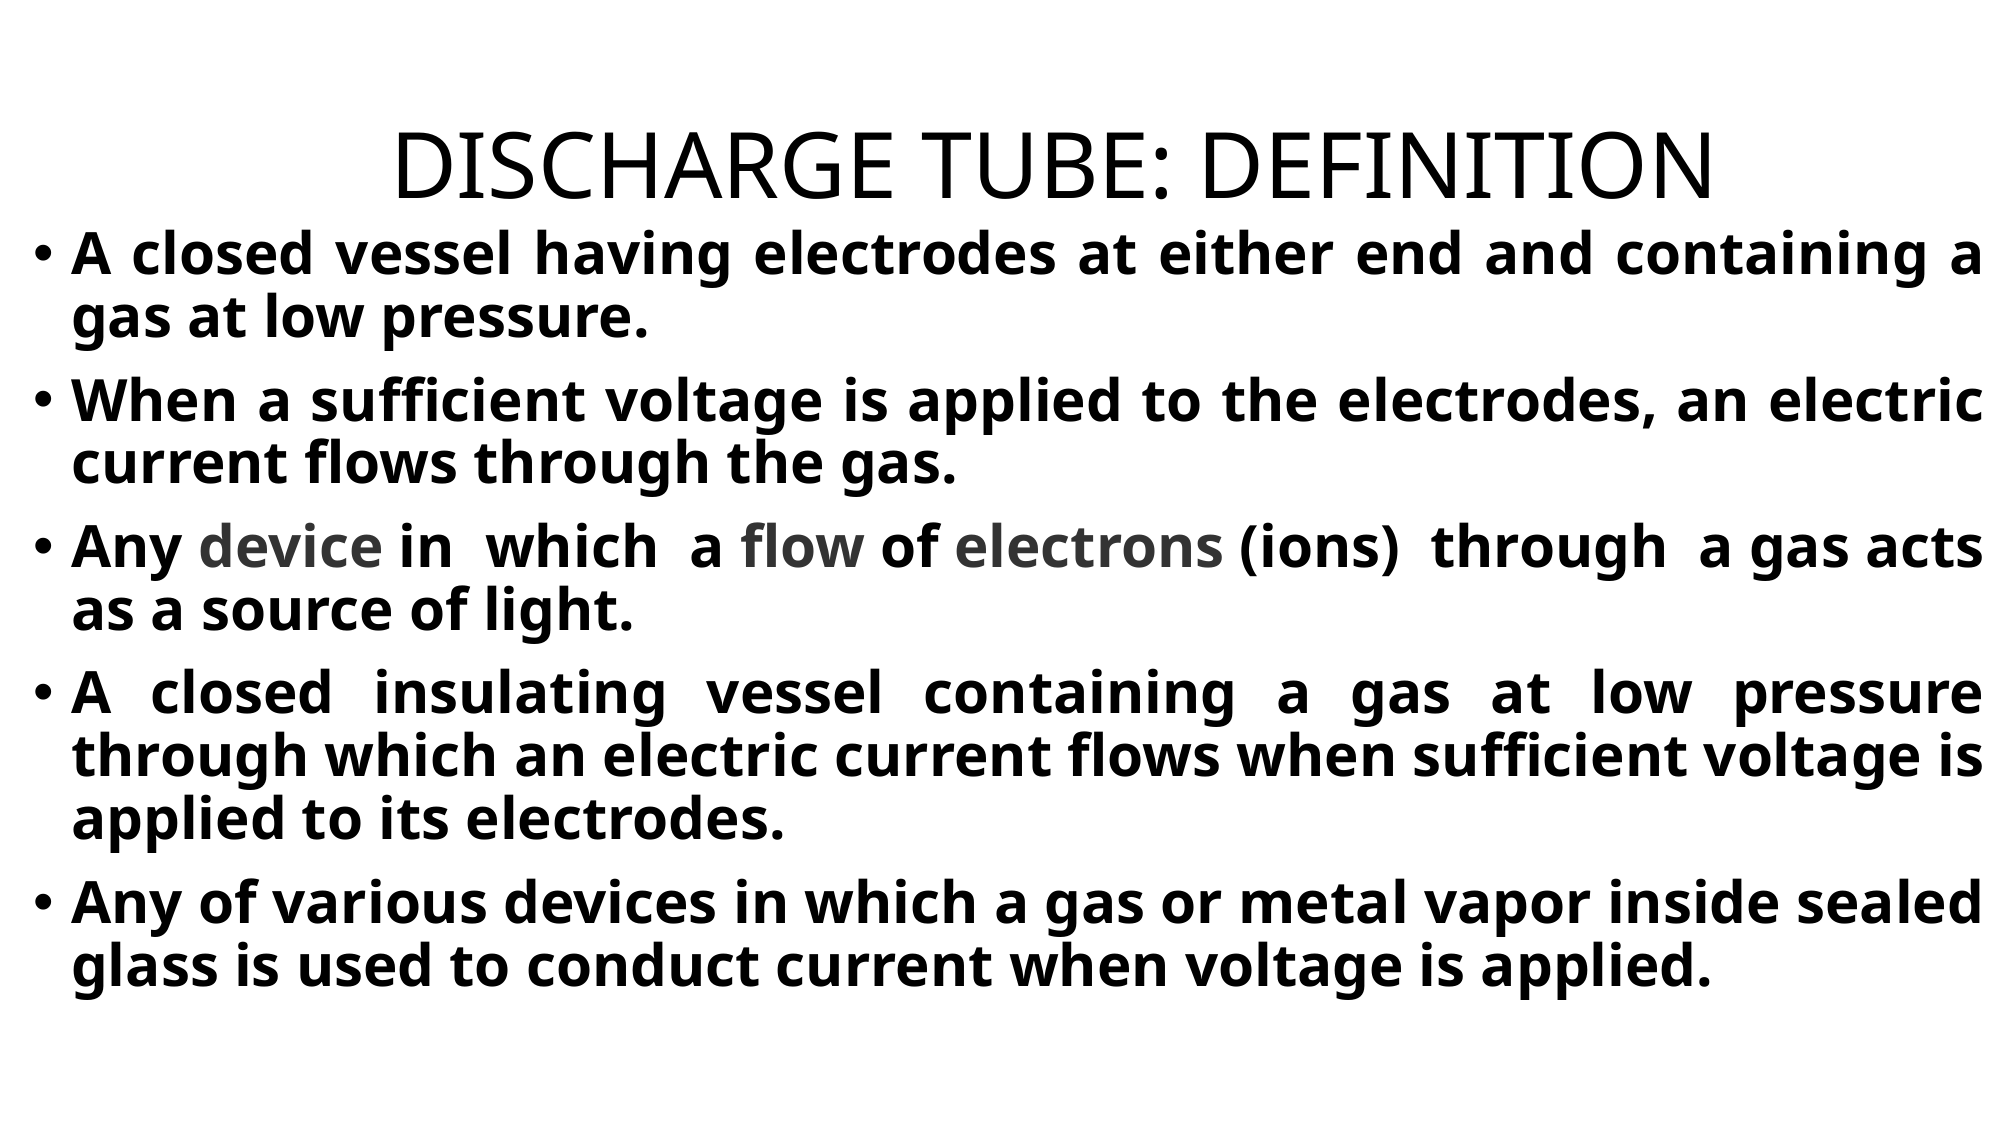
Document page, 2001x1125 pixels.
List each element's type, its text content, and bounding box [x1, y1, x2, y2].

title DISCHARGE TUBE: DEFINITION [137, 59, 1863, 216]
list A closed vessel having electrodes at either end and containing a gas at low pressure. When a sufficient voltage is applied to the electrodes, an electric current flows through the gas. Any device in which a flow of electrons (ions) through a gas acts as a source of light. A closed insulating vessel containing a gas at low pressure through which an electric current flows when sufficient voltage is applied to its electrodes. Any of various devices in which a gas or metal vapor inside sealed glass is used to conduct current when voltage is applied. [18, 216, 2000, 1125]
